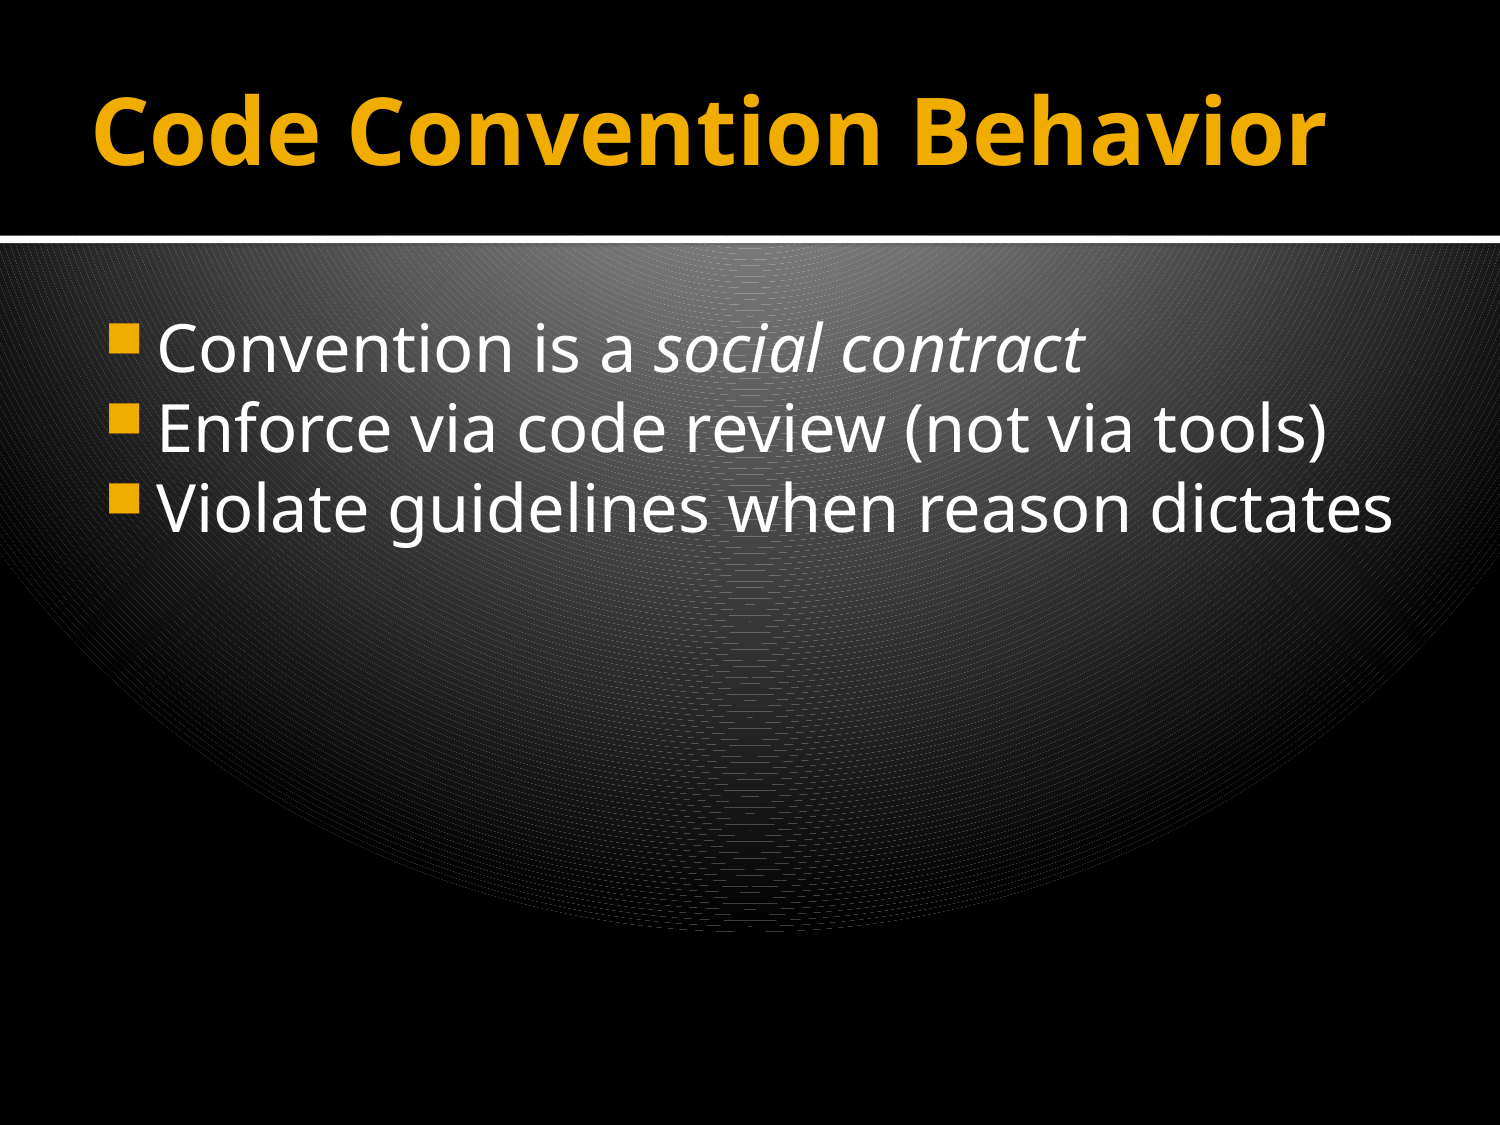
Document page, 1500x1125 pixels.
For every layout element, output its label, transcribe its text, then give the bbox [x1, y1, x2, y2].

title Code Convention Behavior [75, 25, 1425, 231]
list Convention is a social contract Enforce via code review (not via tools) Violate guidelines when reason dictates [75, 291, 1425, 1050]
